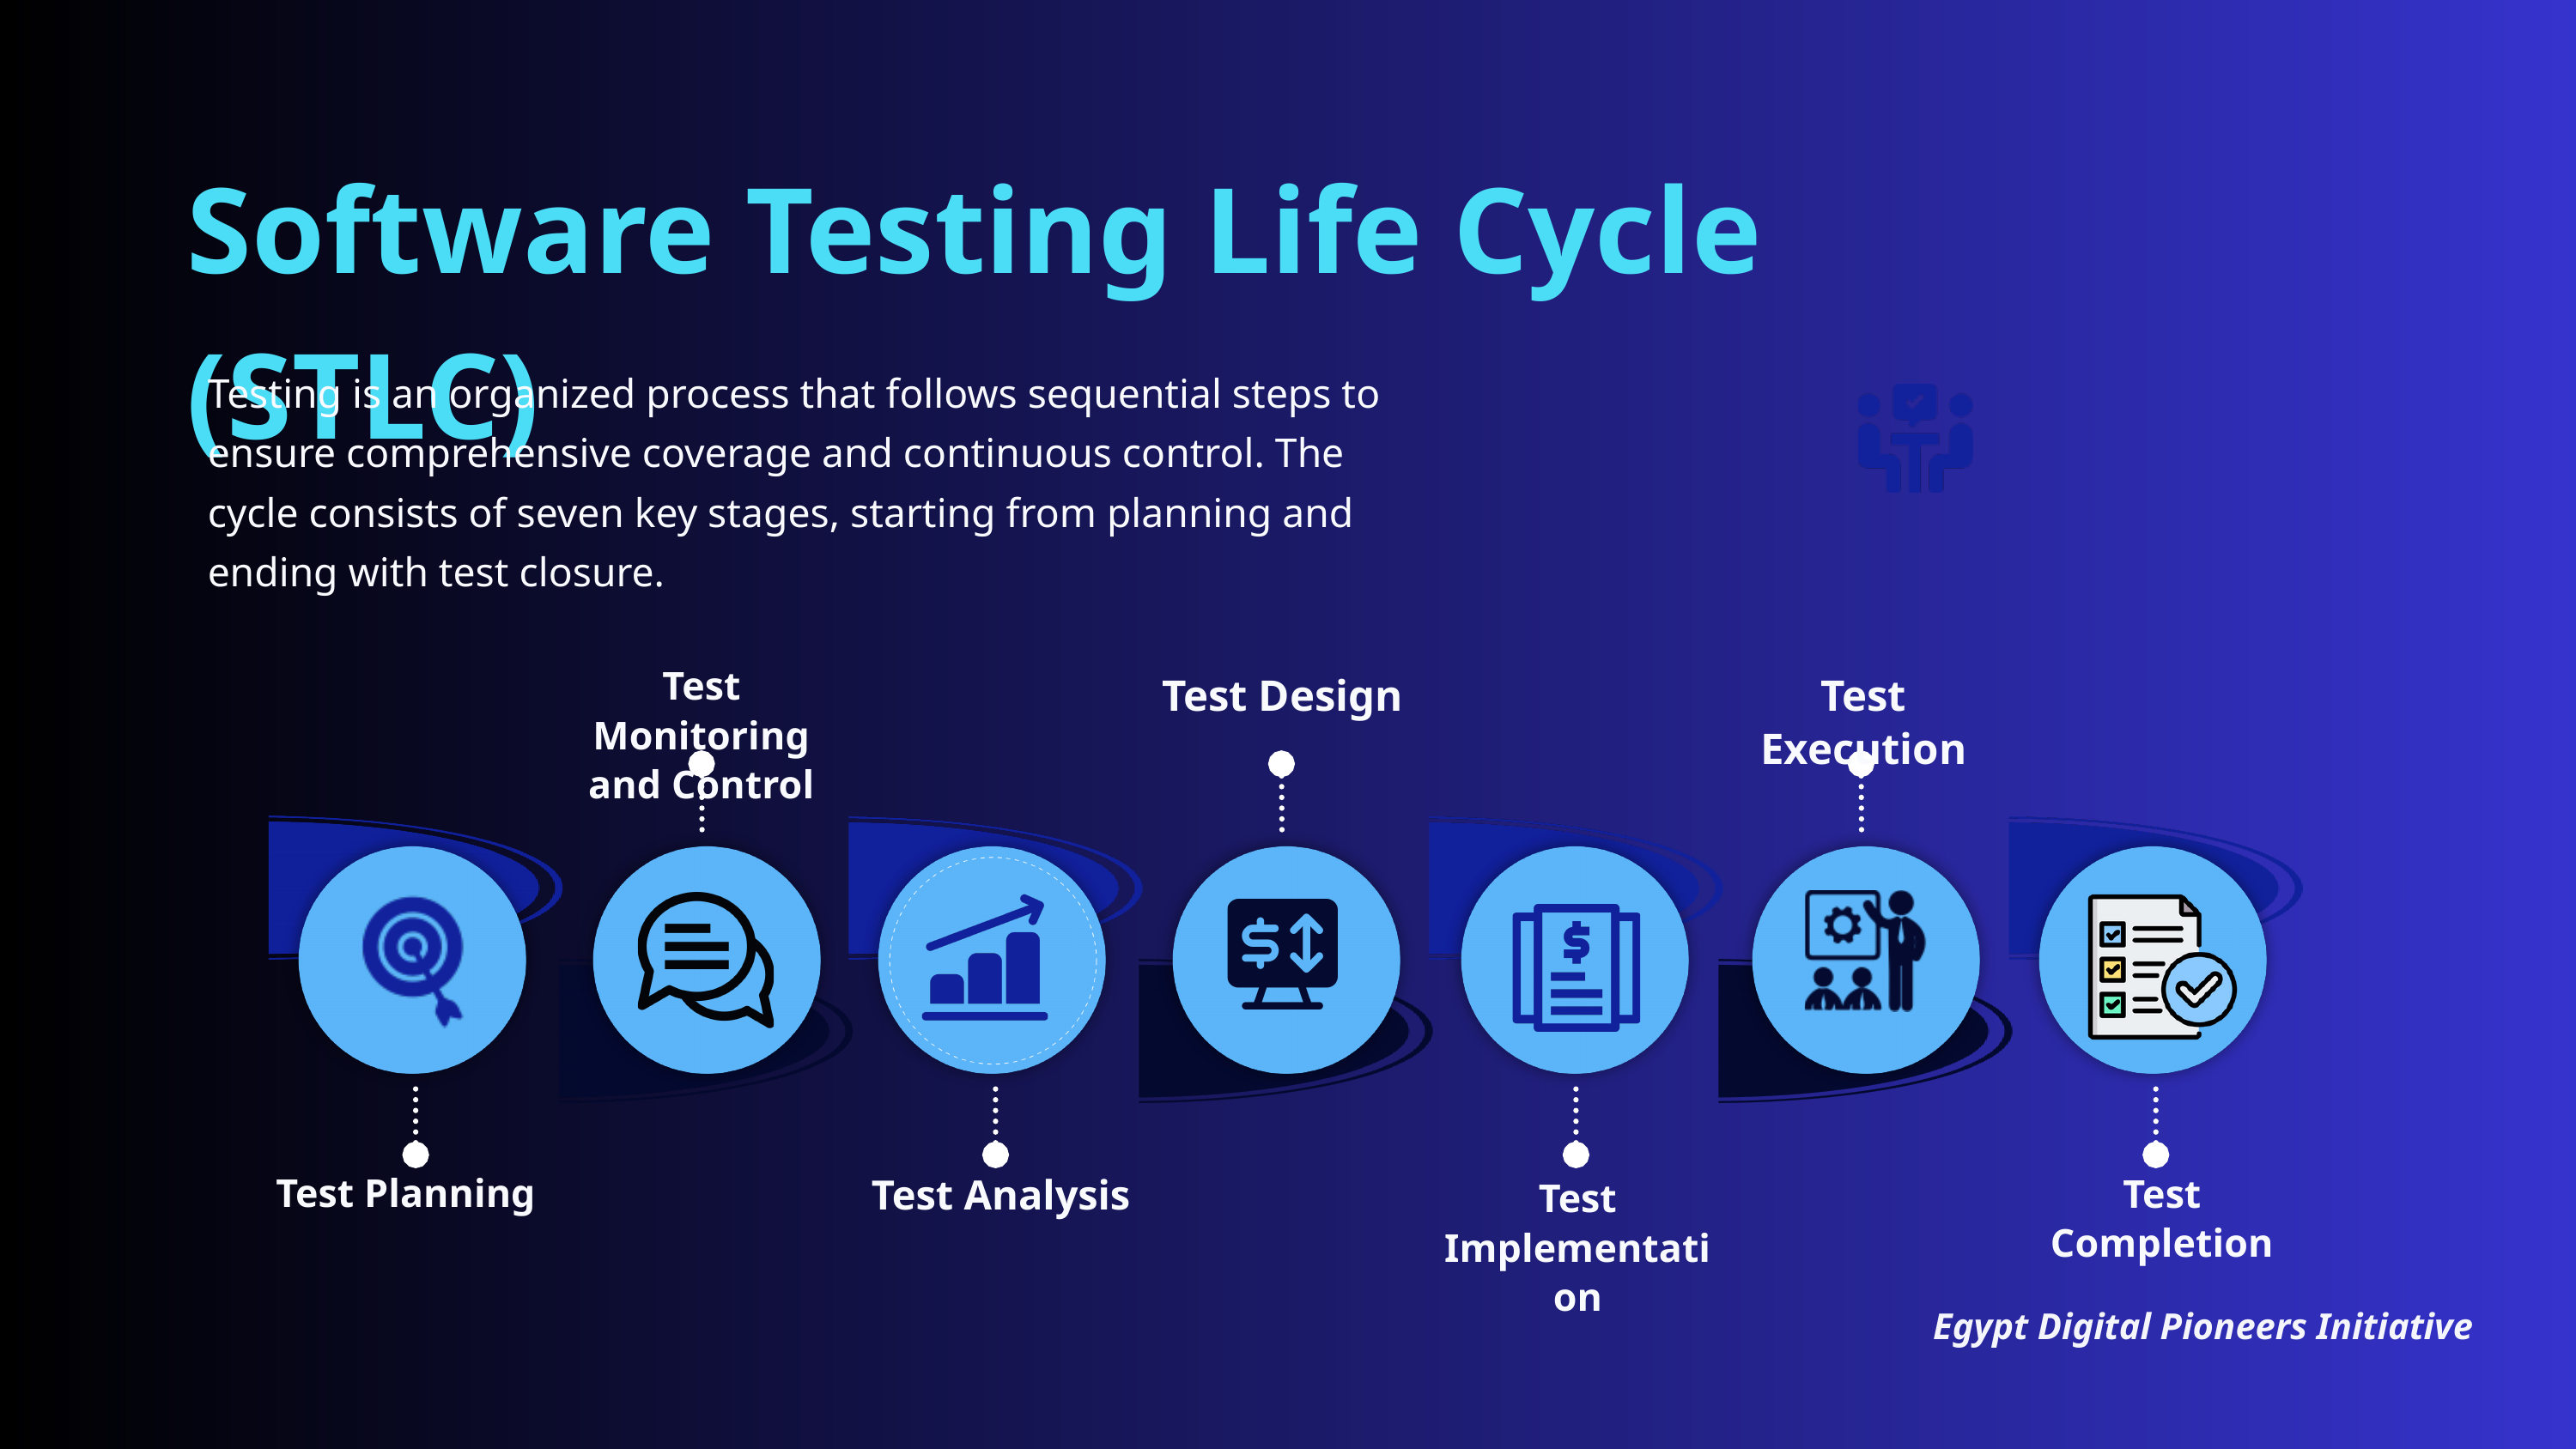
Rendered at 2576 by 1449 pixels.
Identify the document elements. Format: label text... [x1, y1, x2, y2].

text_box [87, 143, 2471, 1384]
text_box Software Testing Life Cycle (STLC) [186, 131, 1996, 142]
